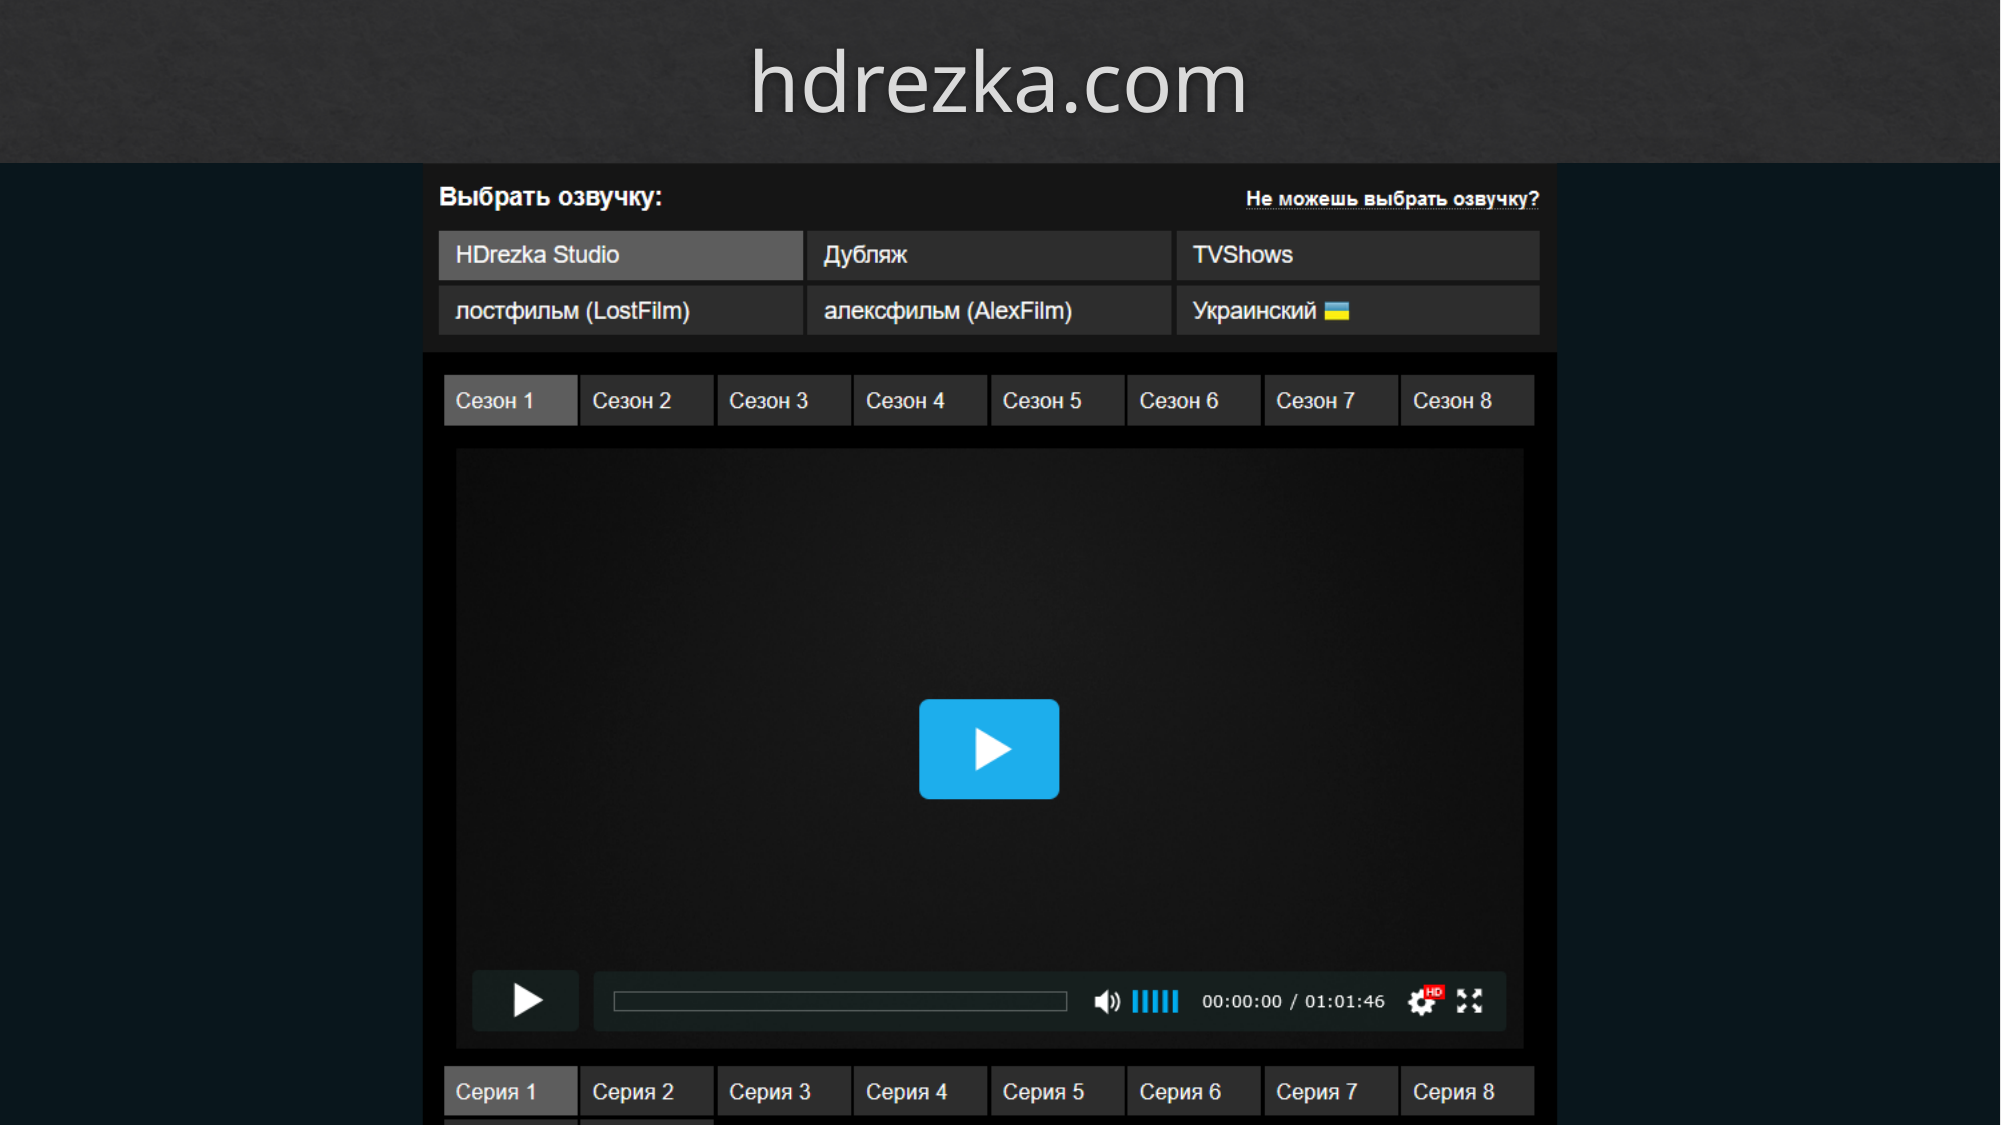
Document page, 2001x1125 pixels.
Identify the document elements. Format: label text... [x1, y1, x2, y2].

title hdrezka.com [150, 0, 1850, 158]
picture [0, 162, 2000, 1125]
